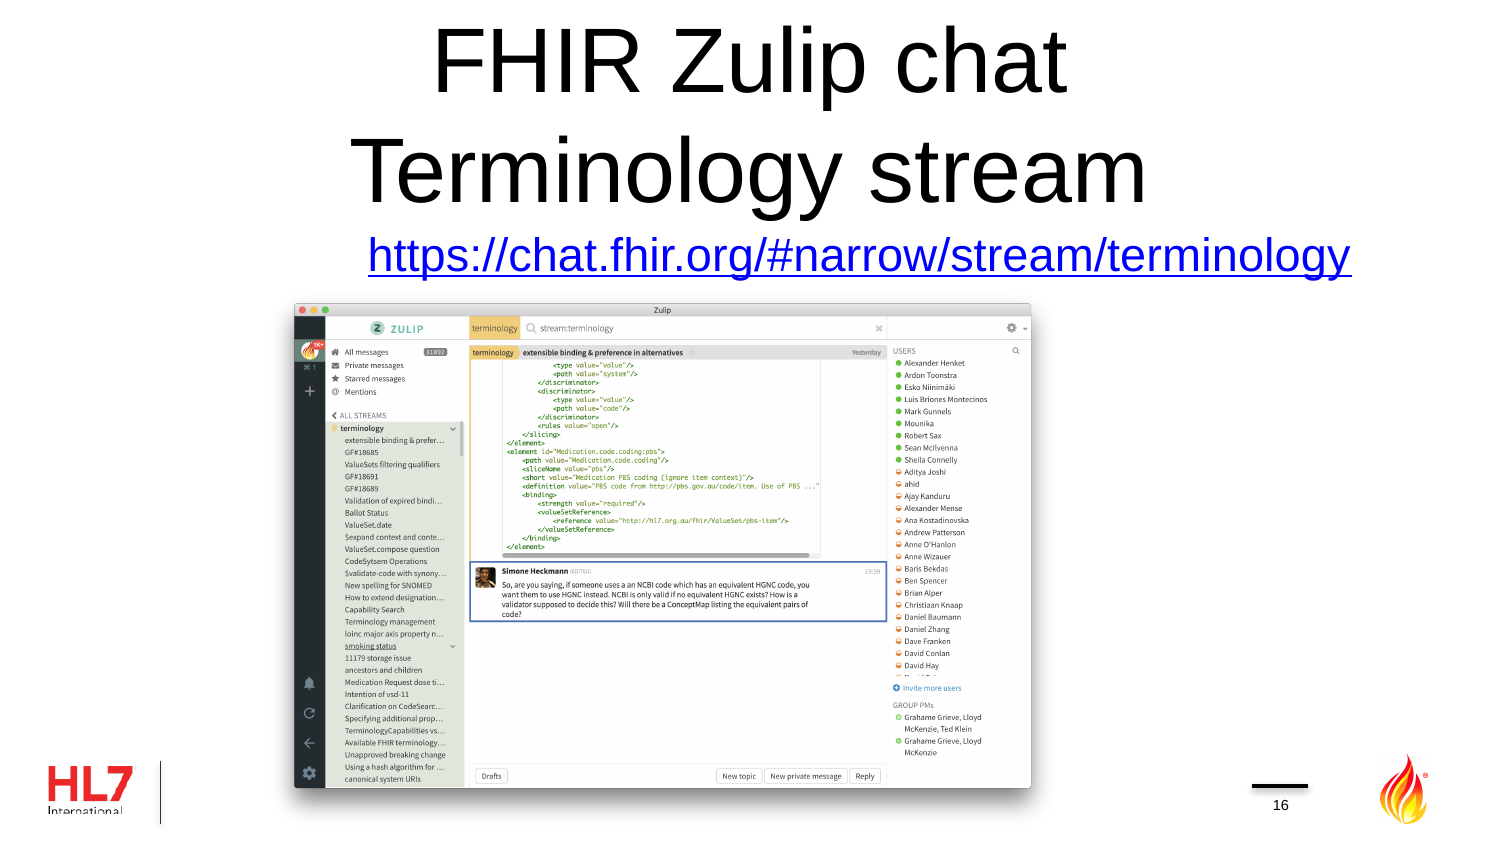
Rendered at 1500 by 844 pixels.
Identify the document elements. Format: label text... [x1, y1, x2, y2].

picture [1380, 794, 1428, 824]
title FHIR Zulip chat Terminology stream [178, 40, 1322, 183]
picture [262, 285, 1063, 834]
list https://chat.fhir.org/#narrow/stream/terminology [67, 225, 1443, 794]
slide_number 16 [1258, 794, 1304, 813]
